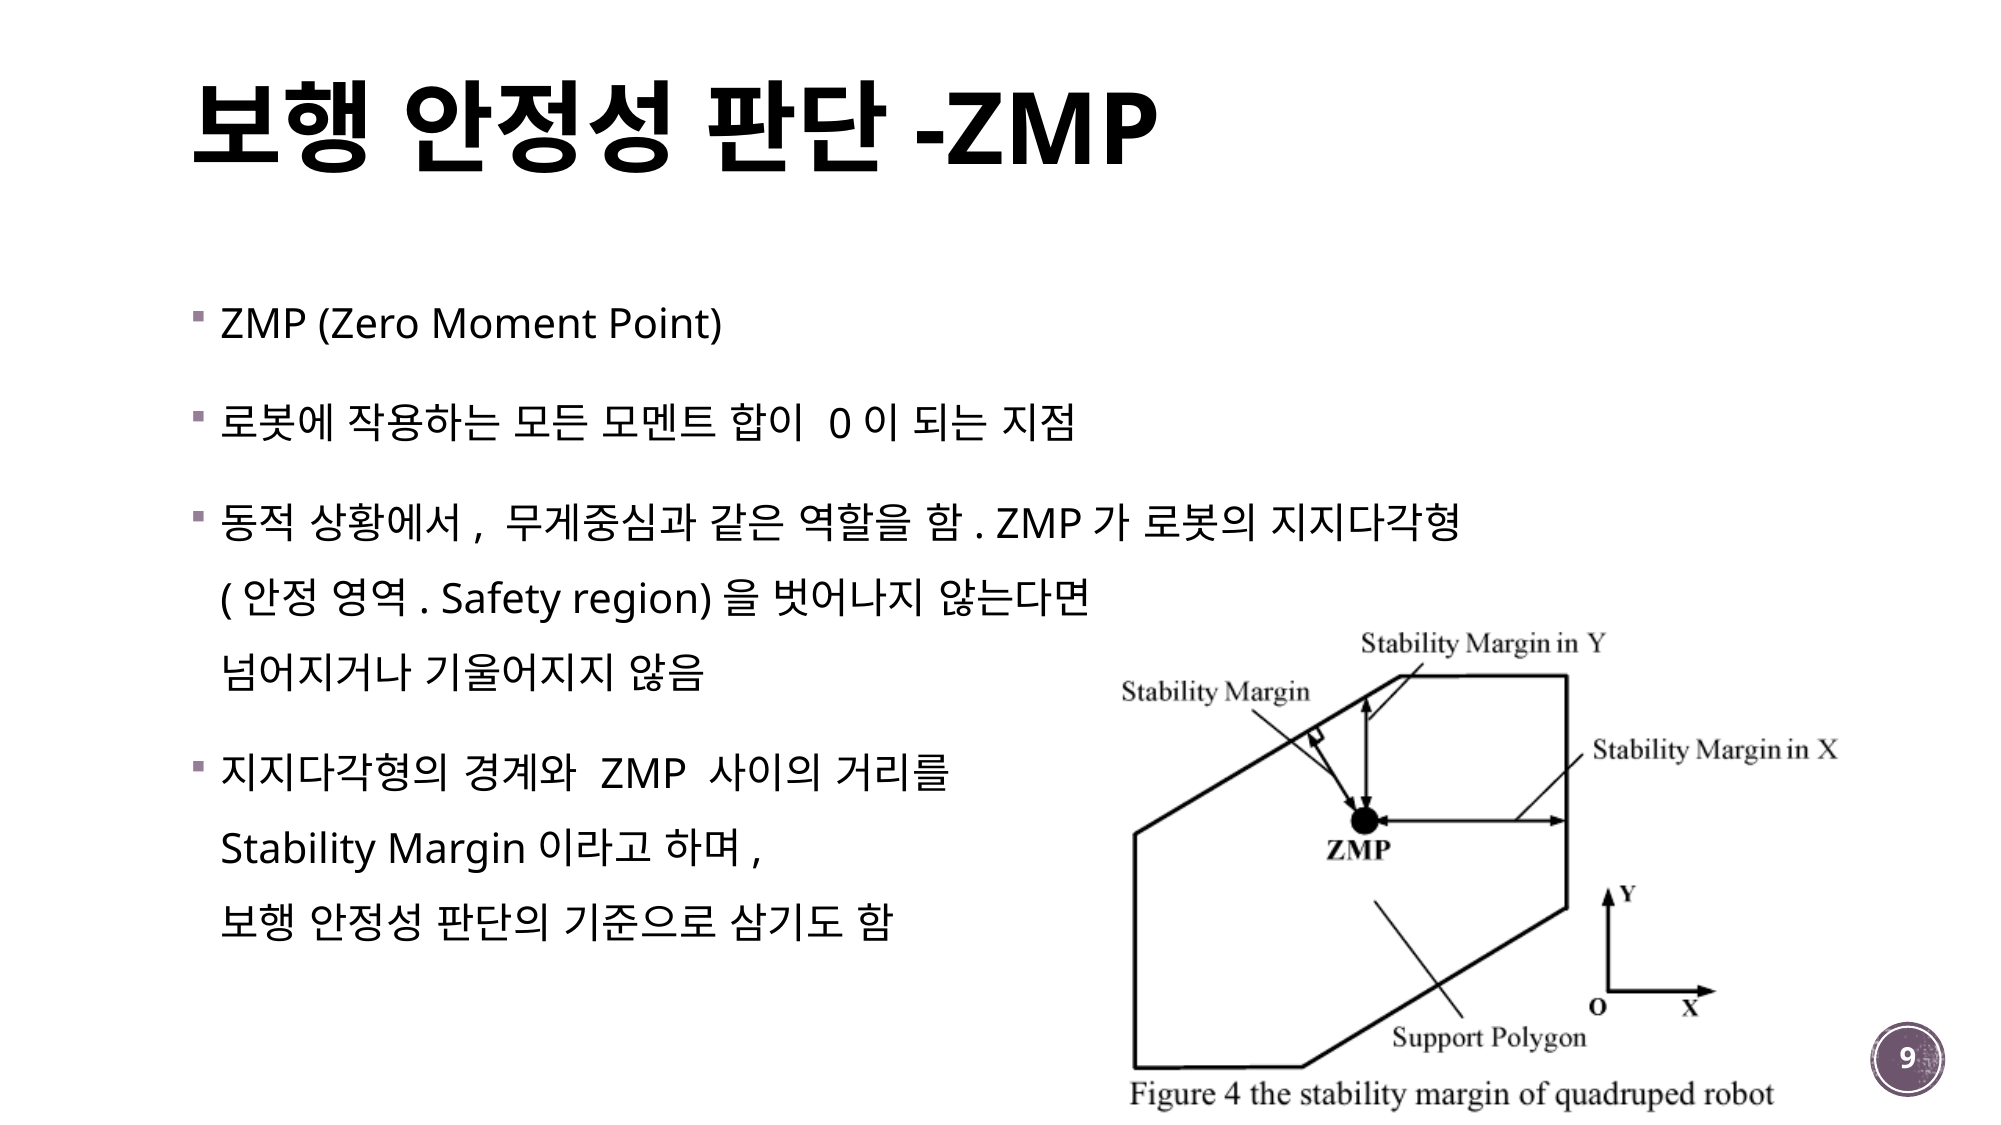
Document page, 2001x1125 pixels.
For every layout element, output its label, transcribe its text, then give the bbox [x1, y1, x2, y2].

title 보행 안정성 판단-ZMP [175, 0, 1826, 263]
picture [1117, 620, 1856, 1125]
list ZMP (Zero Moment Point) 로봇에 작용하는 모든 모멘트 합이 0이 되는 지점 동적 상황에서, 무게중심과 같은 역할을 함. ZMP가 로봇의 지지다각형 (안정 영역. Safety region)을 벗어나지 않는다면 넘어지거나 기울어지지 않음 지지다각형의 경계와 ZMP 사이의 거리를 Stability Margin이라고 하며, 보행 안정성 판단의 기준으로 삼기도 함 [175, 263, 1826, 1013]
slide_number 9 [1856, 1028, 1961, 1089]
